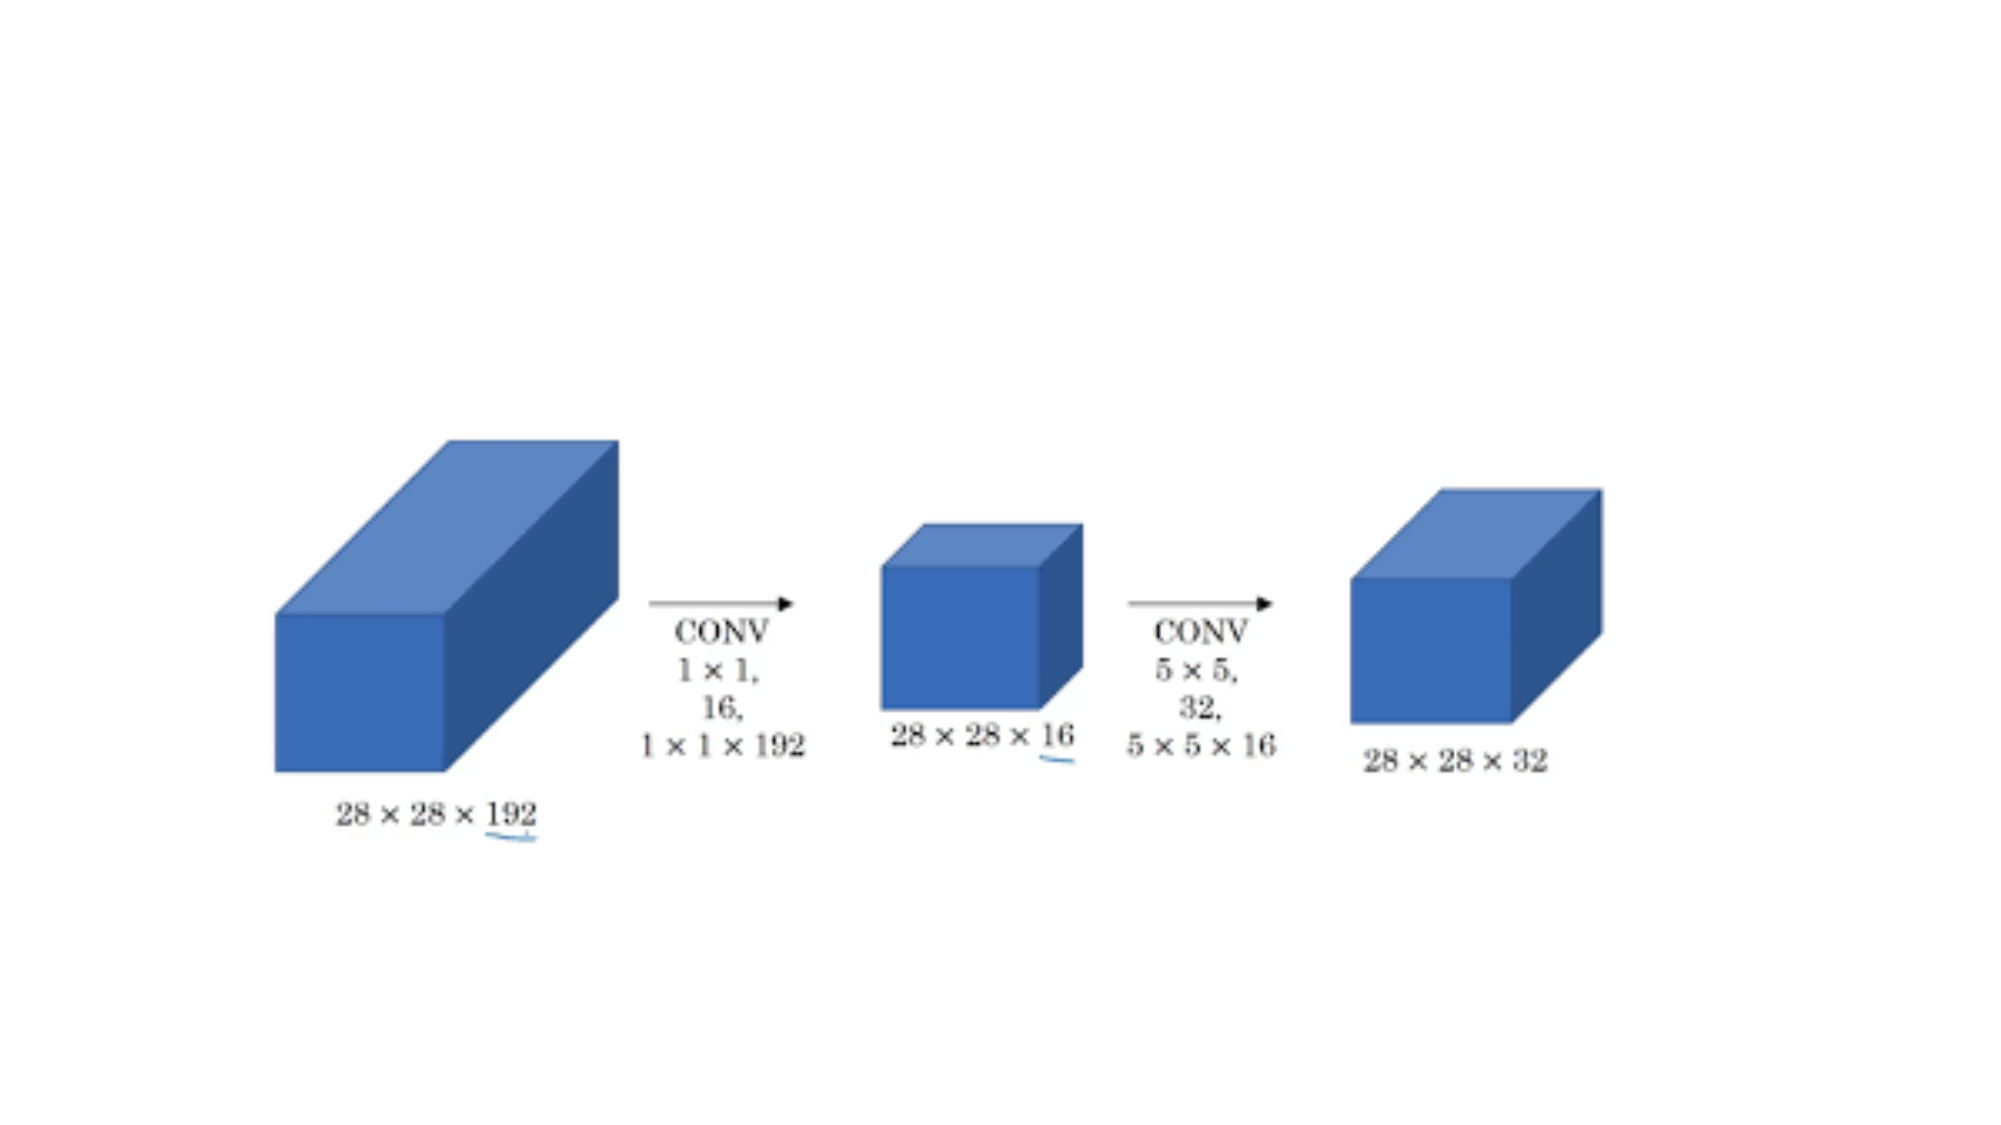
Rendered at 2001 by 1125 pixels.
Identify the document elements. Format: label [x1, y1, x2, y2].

list [266, 428, 1612, 847]
